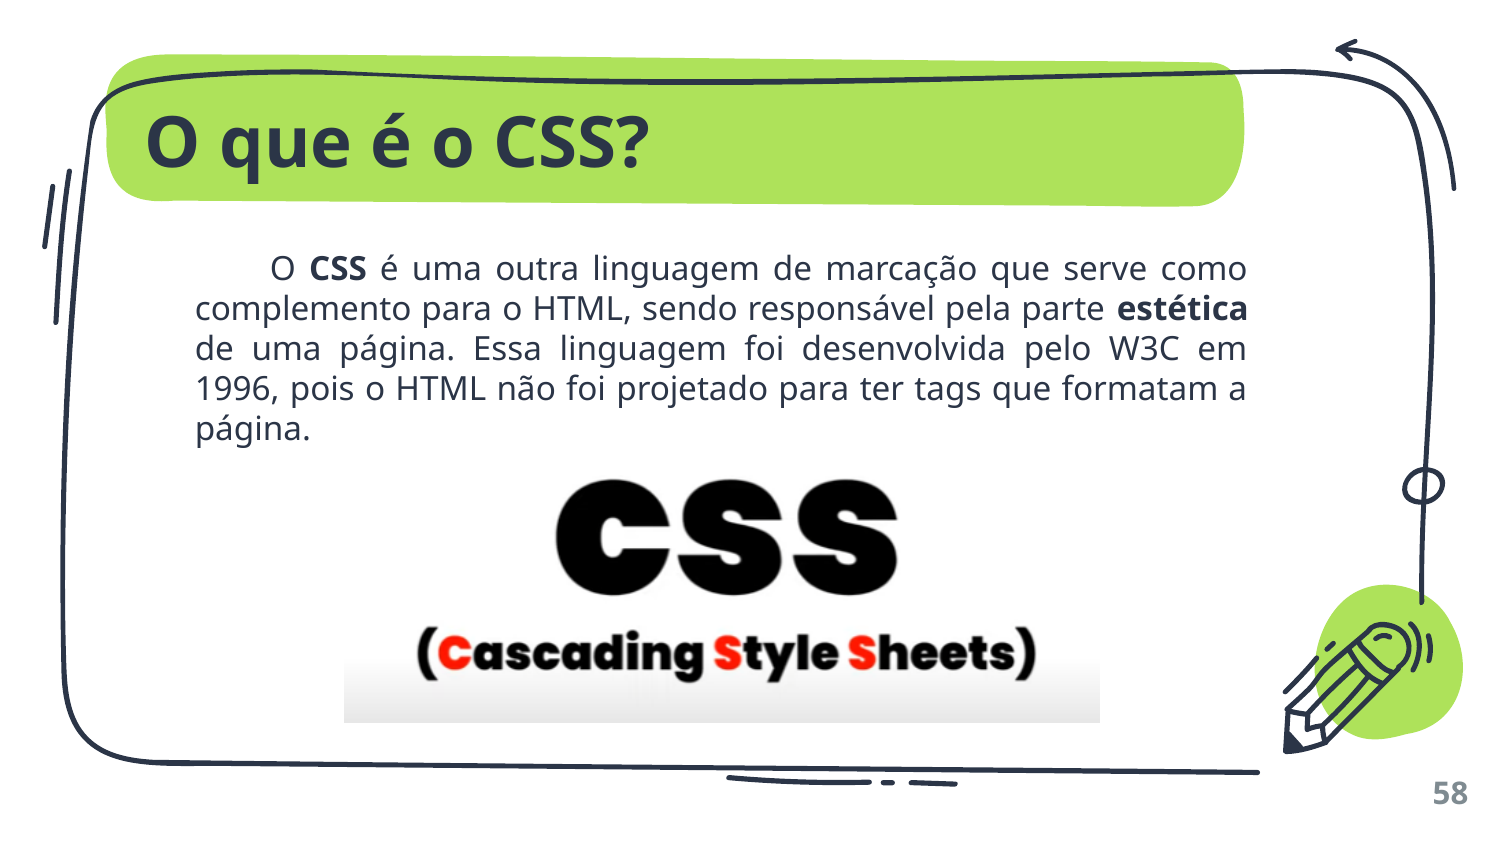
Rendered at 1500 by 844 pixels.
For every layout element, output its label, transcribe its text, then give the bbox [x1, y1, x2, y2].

text_box [1283, 621, 1412, 755]
picture [343, 422, 1101, 723]
list O CSS é uma outra linguagem de marcação que serve como complemento para o HTML, sendo responsável pela parte estética de uma página. Essa linguagem foi desenvolvida pelo W3C em 1996, pois o HTML não foi projetado para ter tags que formatam a página. [194, 247, 1250, 432]
title O que é o CSS? [144, 112, 1200, 178]
text_box [1425, 633, 1433, 664]
slide_number ‹#› [1378, 769, 1469, 820]
text_box [1282, 655, 1320, 695]
text_box [1407, 621, 1422, 673]
